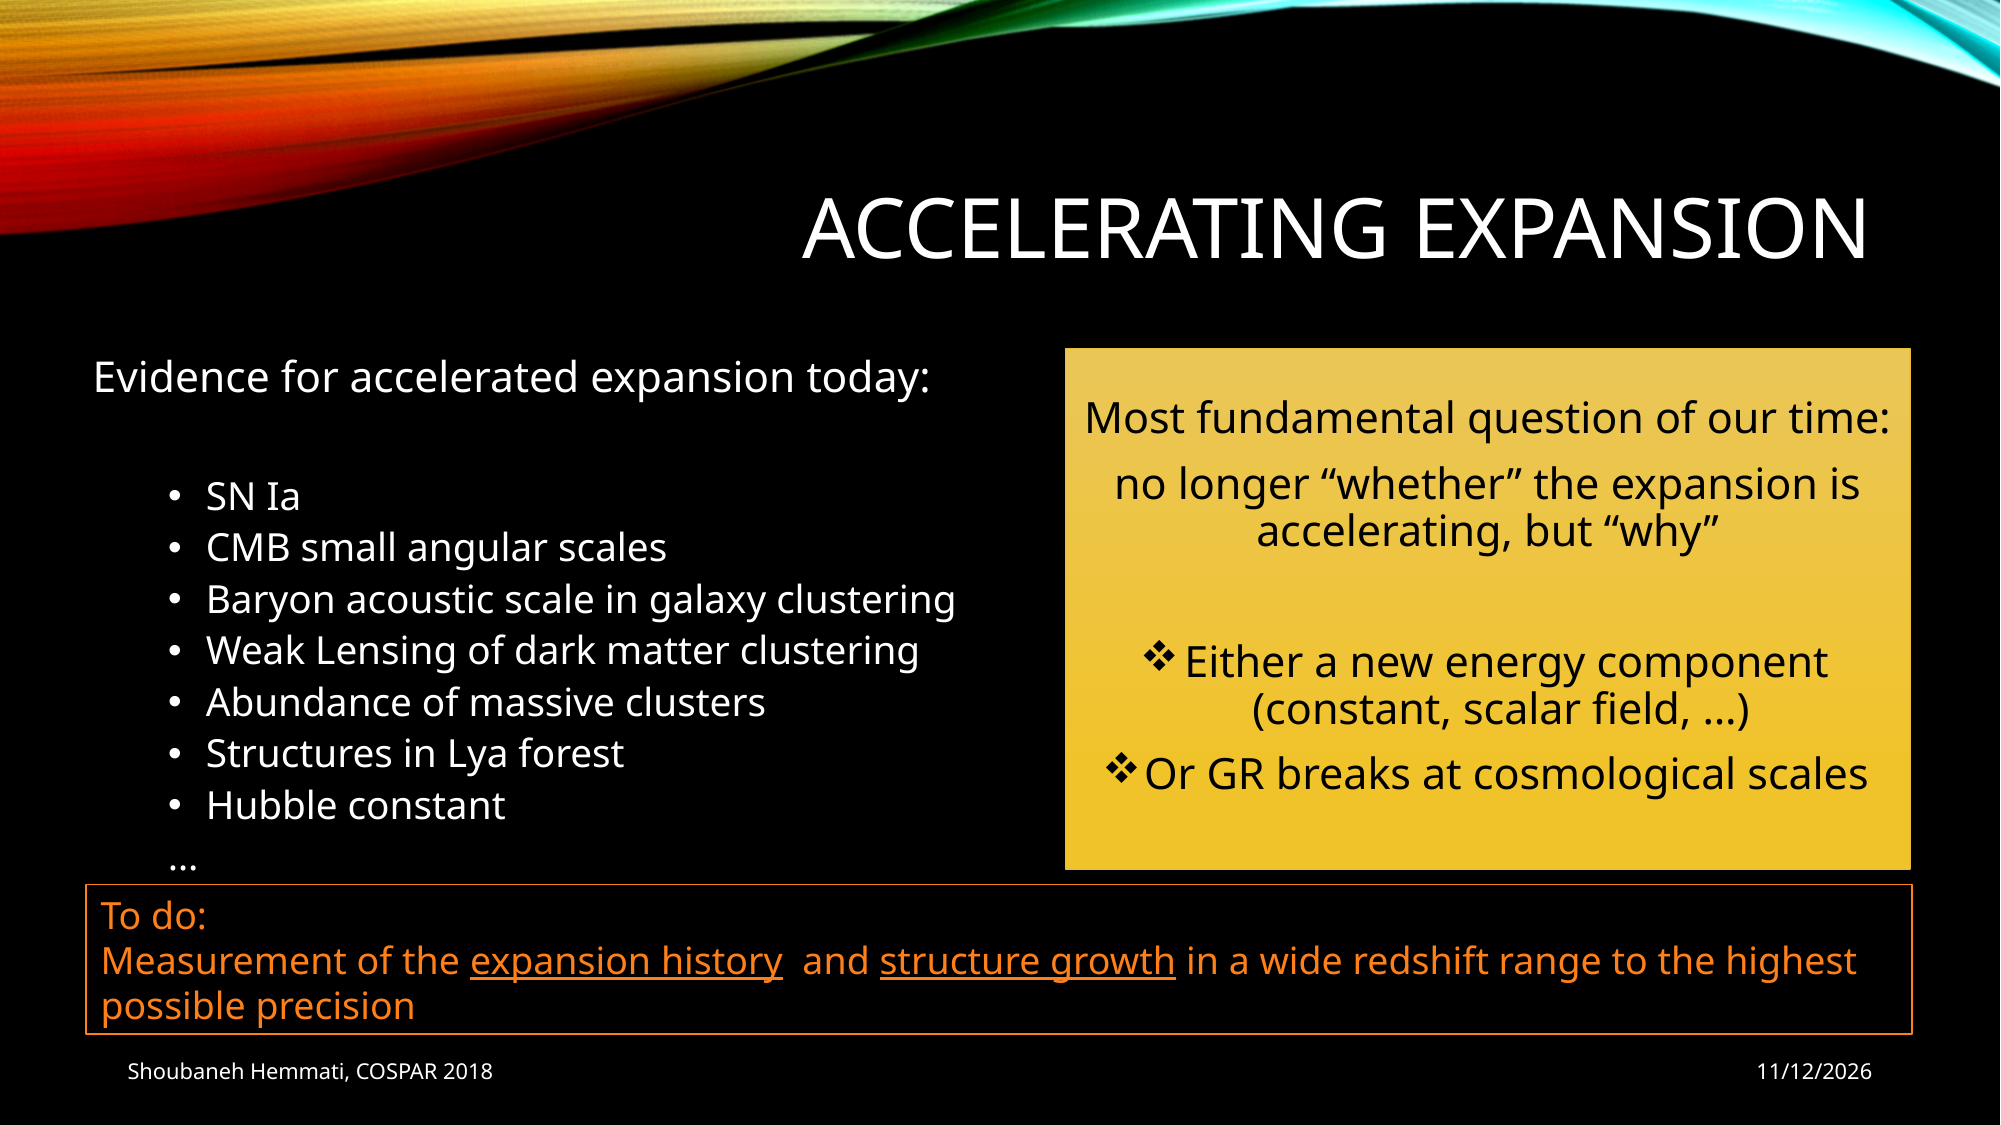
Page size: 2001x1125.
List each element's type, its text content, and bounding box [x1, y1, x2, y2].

list Most fundamental question of our time: no longer “whether” the expansion is accelerating, but “why” Either a new energy component (constant, scalar field, …) Or GR breaks at cosmological scales [1065, 348, 1911, 870]
text_box To do: Measurement of the expansion history and structure growth in a wide redshift range to the highest possible precision [85, 884, 1912, 1035]
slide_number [1410, 1042, 1888, 1103]
title Accelerating expansion [474, 125, 1888, 338]
list Evidence for accelerated expansion today: SN Ia CMB small angular scales Baryon acoustic scale in galaxy clustering Weak Lensing of dark matter clustering Abundance of massive clusters Structures in Lya forest Hubble constant … [77, 348, 1047, 892]
footer Shoubaneh Hemmati, COSPAR 2018 [112, 1042, 1388, 1103]
picture [0, 0, 2000, 237]
